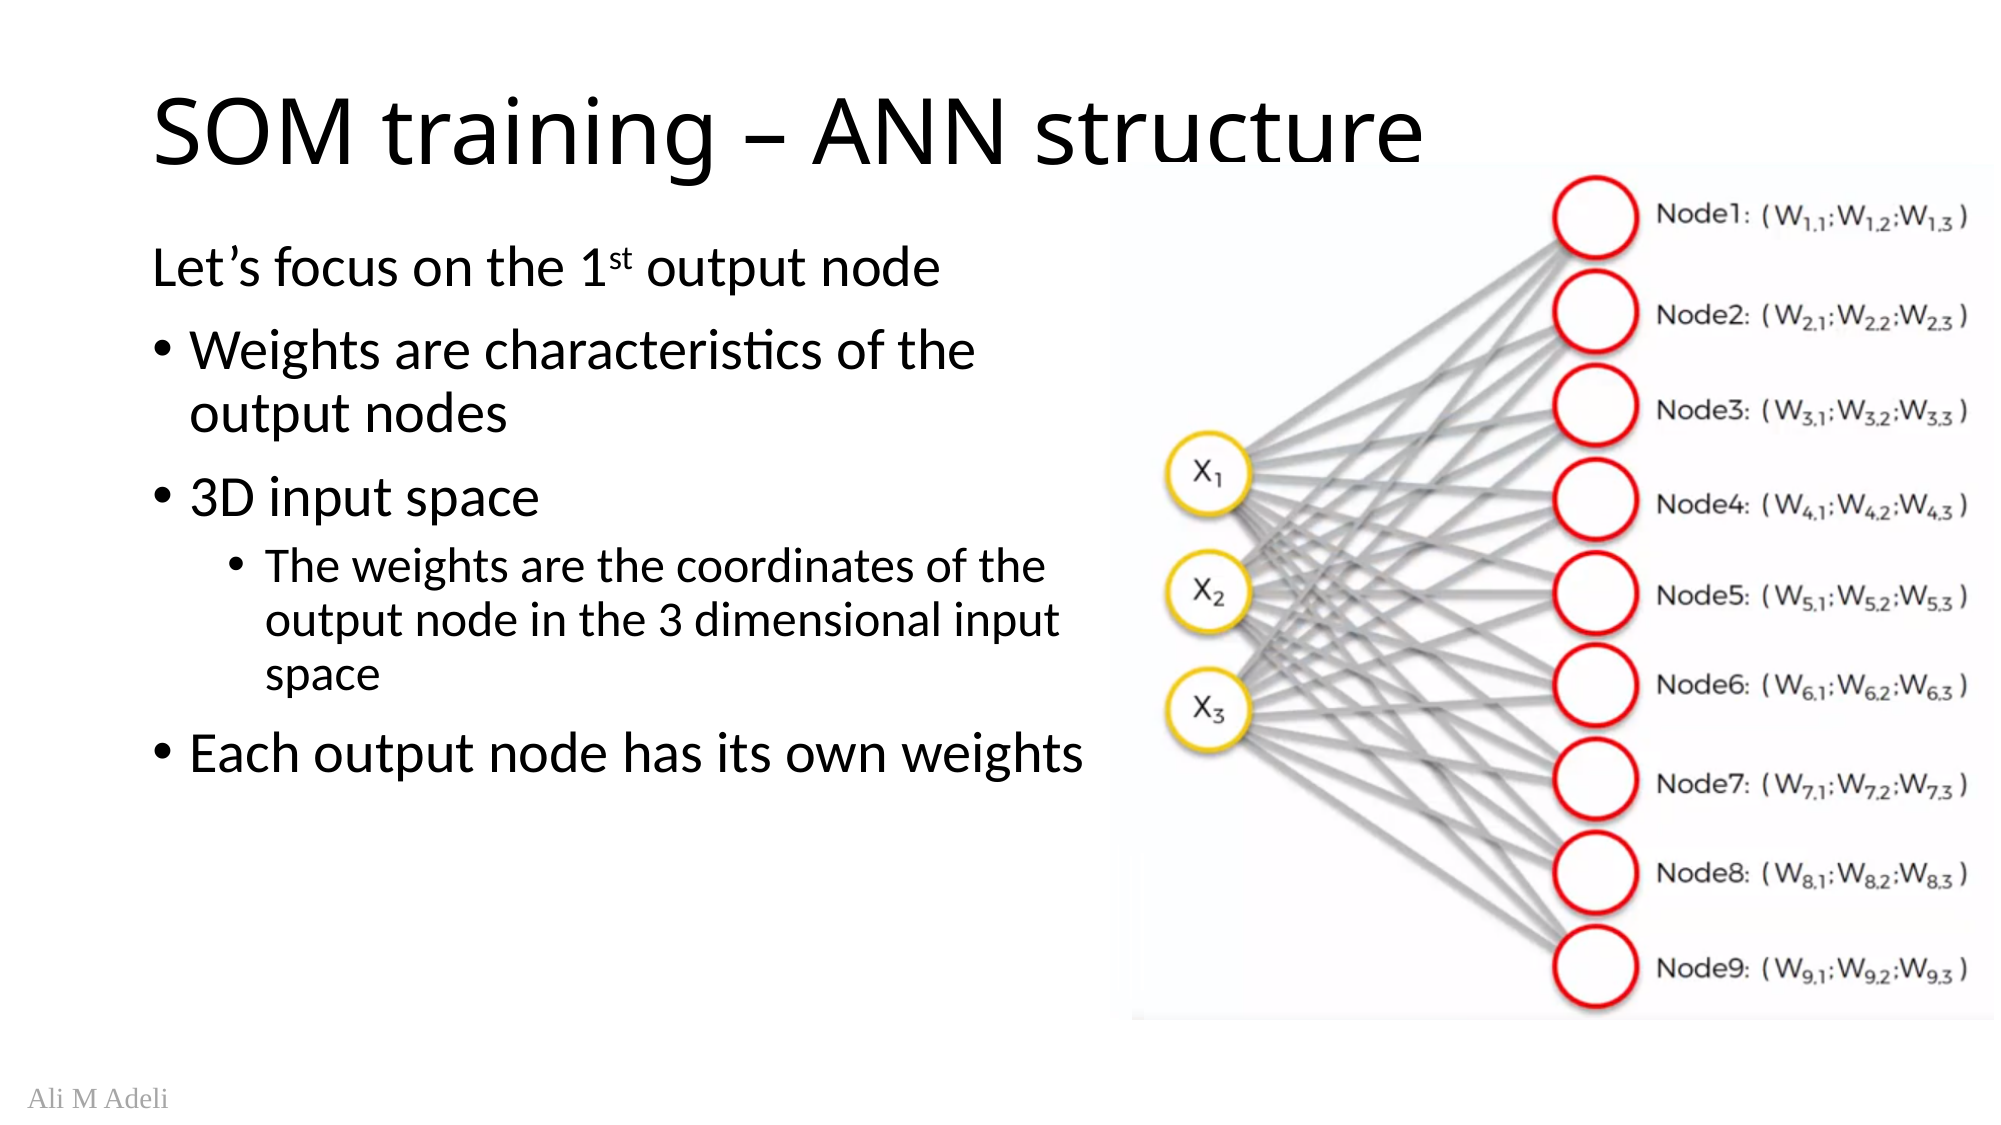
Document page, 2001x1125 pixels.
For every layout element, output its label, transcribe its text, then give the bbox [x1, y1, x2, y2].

title SOM training – ANN structure [137, 59, 1863, 210]
list Let’s focus on the 1st output node Weights are characteristics of the output nodes 3D input space The weights are the coordinates of the output node in the 3 dimensional input space Each output node has its own weights [137, 228, 1119, 1020]
picture [1110, 162, 1994, 1020]
